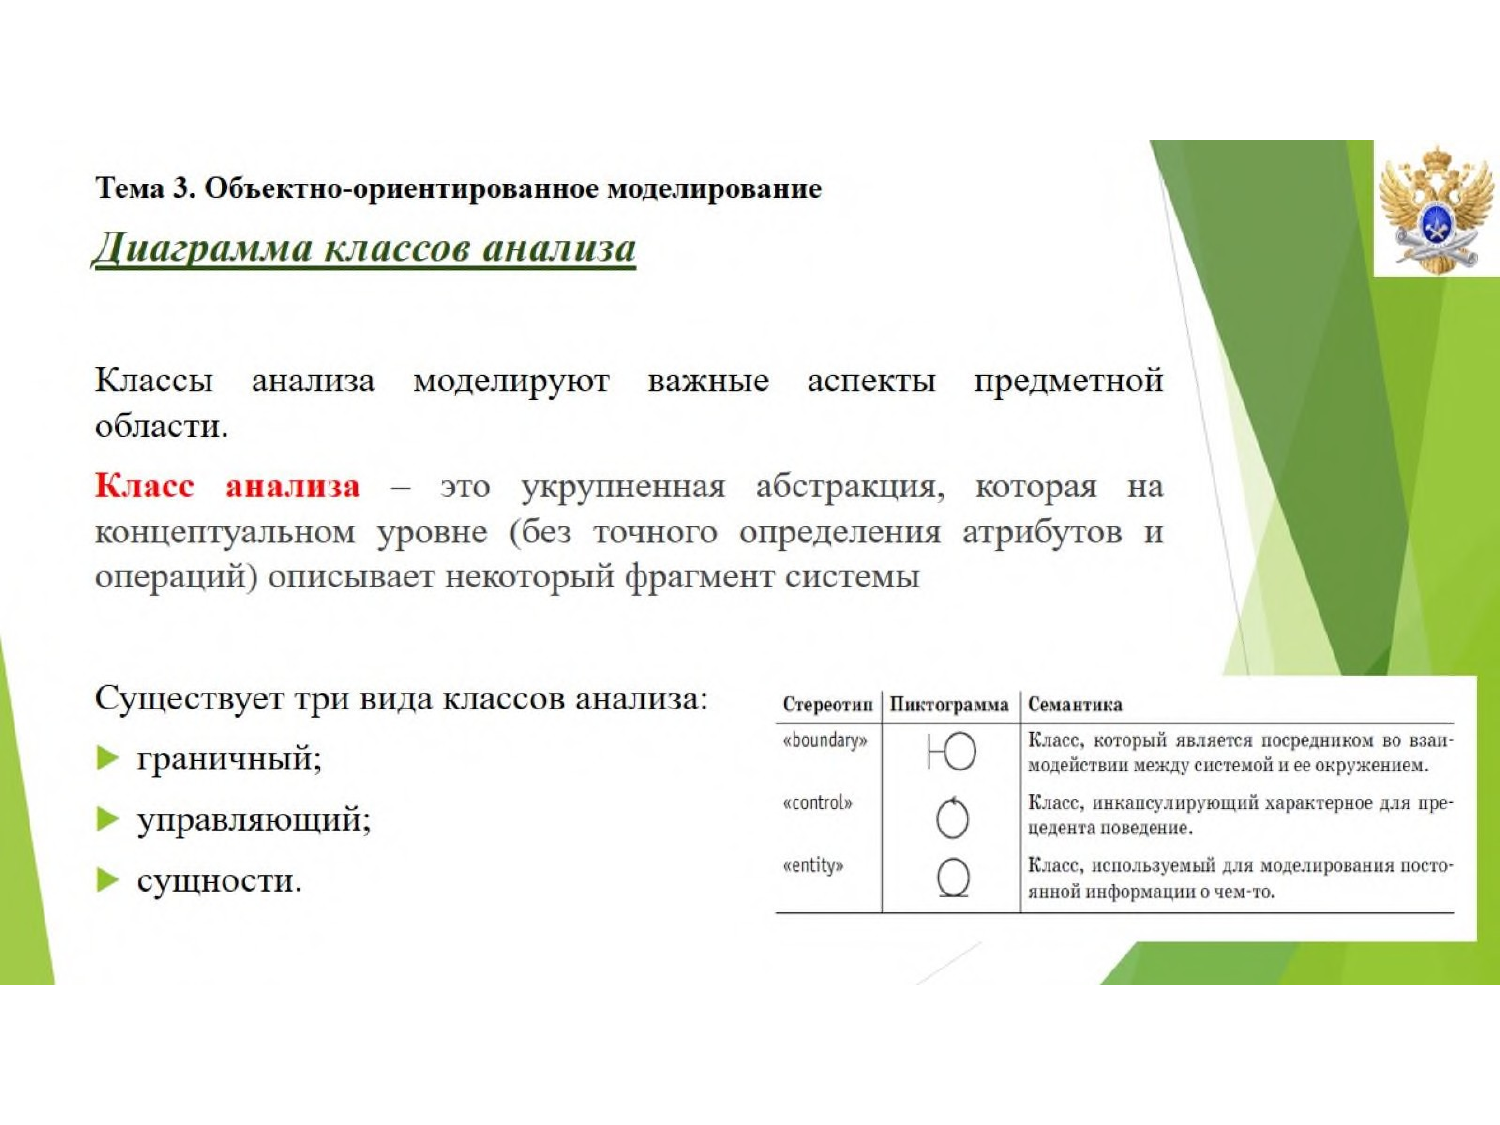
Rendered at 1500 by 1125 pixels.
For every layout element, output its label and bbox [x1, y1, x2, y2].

picture [0, 140, 1500, 985]
